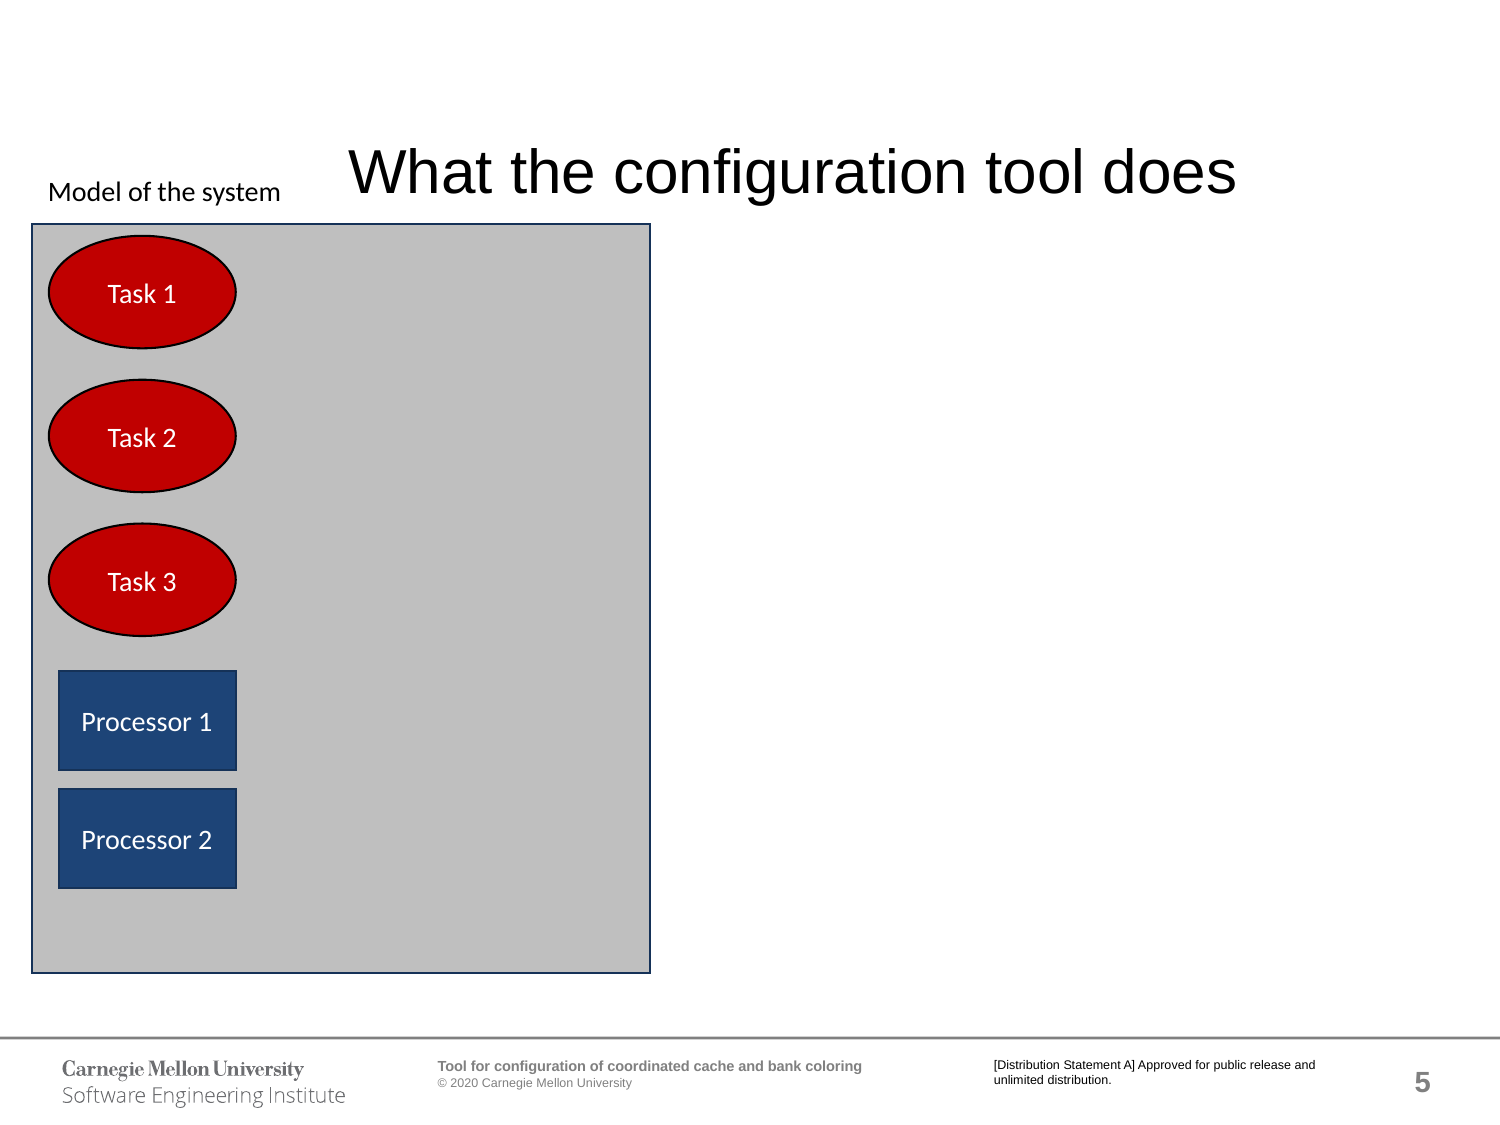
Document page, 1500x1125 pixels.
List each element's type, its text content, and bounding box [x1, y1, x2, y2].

text_box Processor 2 [58, 788, 237, 889]
title What the configuration tool does [348, 140, 1256, 224]
text_box Task 2 [47, 378, 237, 494]
text_box Task 3 [47, 522, 237, 638]
text_box Processor 1 [58, 670, 237, 771]
text_box Task 1 [47, 234, 237, 350]
text_box [31, 223, 651, 974]
text_box Model of the system [33, 166, 297, 215]
